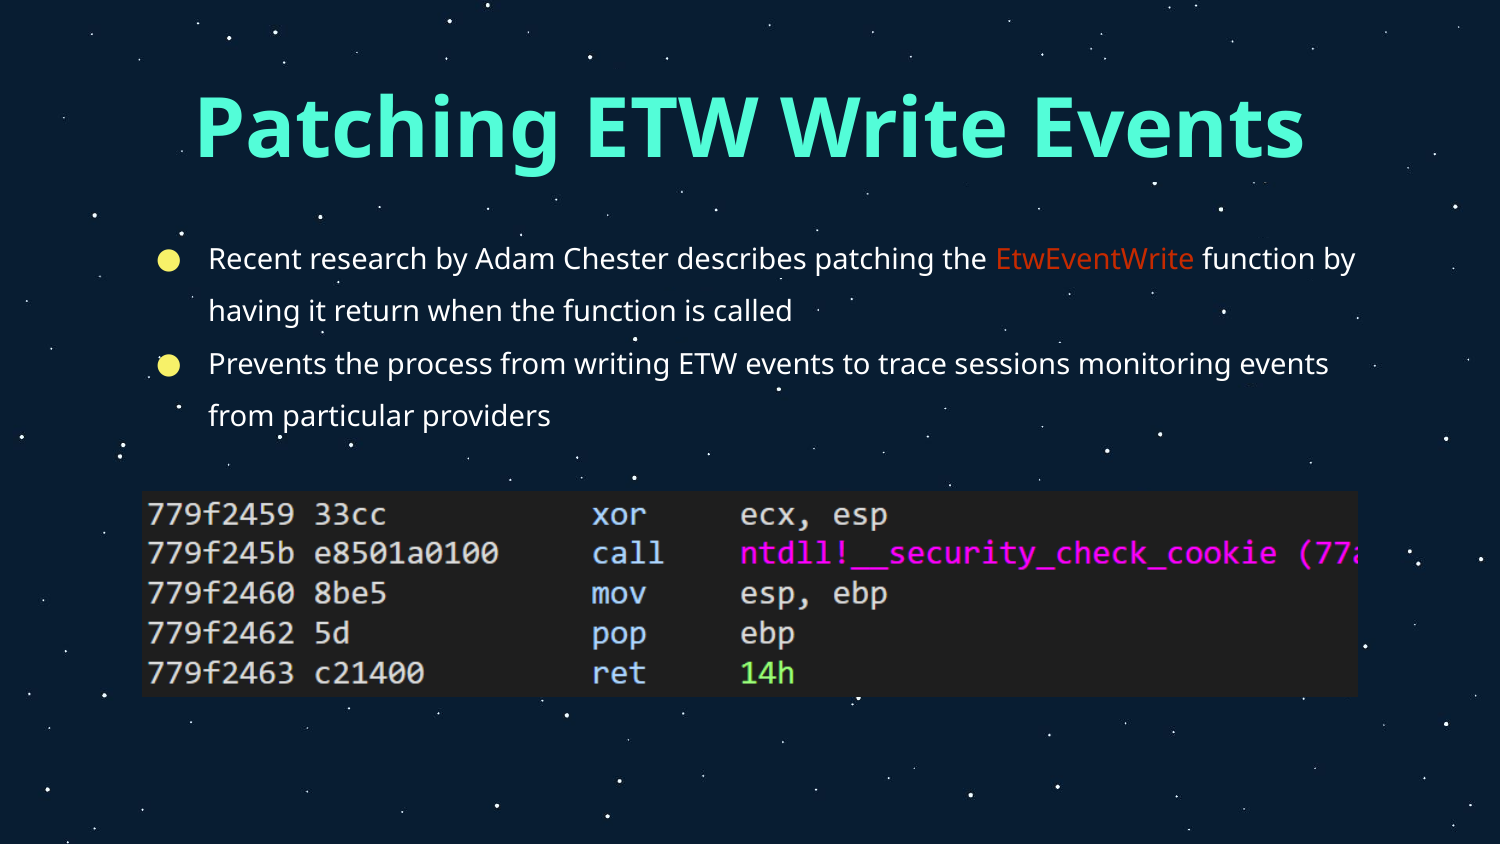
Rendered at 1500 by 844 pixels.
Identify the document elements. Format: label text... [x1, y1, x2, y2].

title Patching ETW Write Events [118, 59, 1382, 154]
picture [0, 0, 1500, 844]
text_box Recent research by Adam Chester describes patching the EtwEventWrite function by having it return when the function is called Prevents the process from writing ETW events to trace sessions monitoring events from particular providers [118, 205, 1382, 680]
